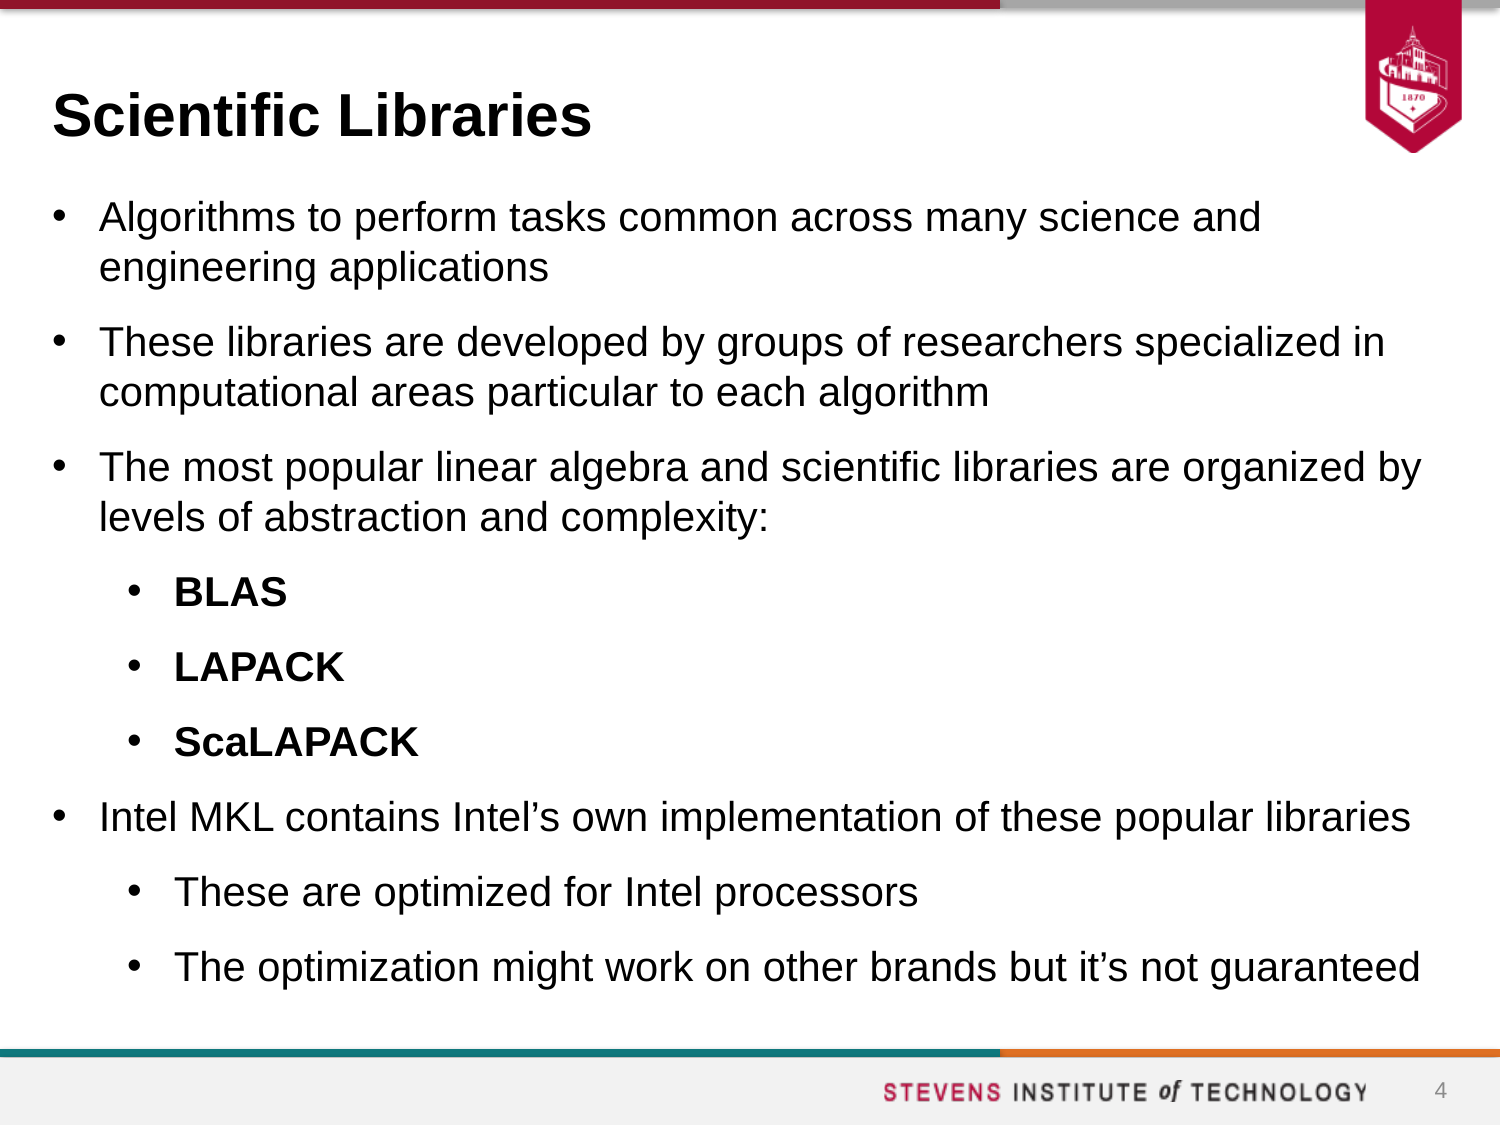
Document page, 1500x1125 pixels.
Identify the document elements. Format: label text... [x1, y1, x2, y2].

list Algorithms to perform tasks common across many science and engineering applications These libraries are developed by groups of researchers specialized in computational areas particular to each algorithm The most popular linear algebra and scientific libraries are organized by levels of abstraction and complexity: BLAS LAPACK ScaLAPACK Intel MKL contains Intel’s own implementation of these popular libraries These are optimized for Intel processors The optimization might work on other brands but it’s not guaranteed [37, 182, 1463, 1000]
title Scientific Libraries [37, 68, 1236, 157]
slide_number 4 [1401, 1059, 1481, 1120]
